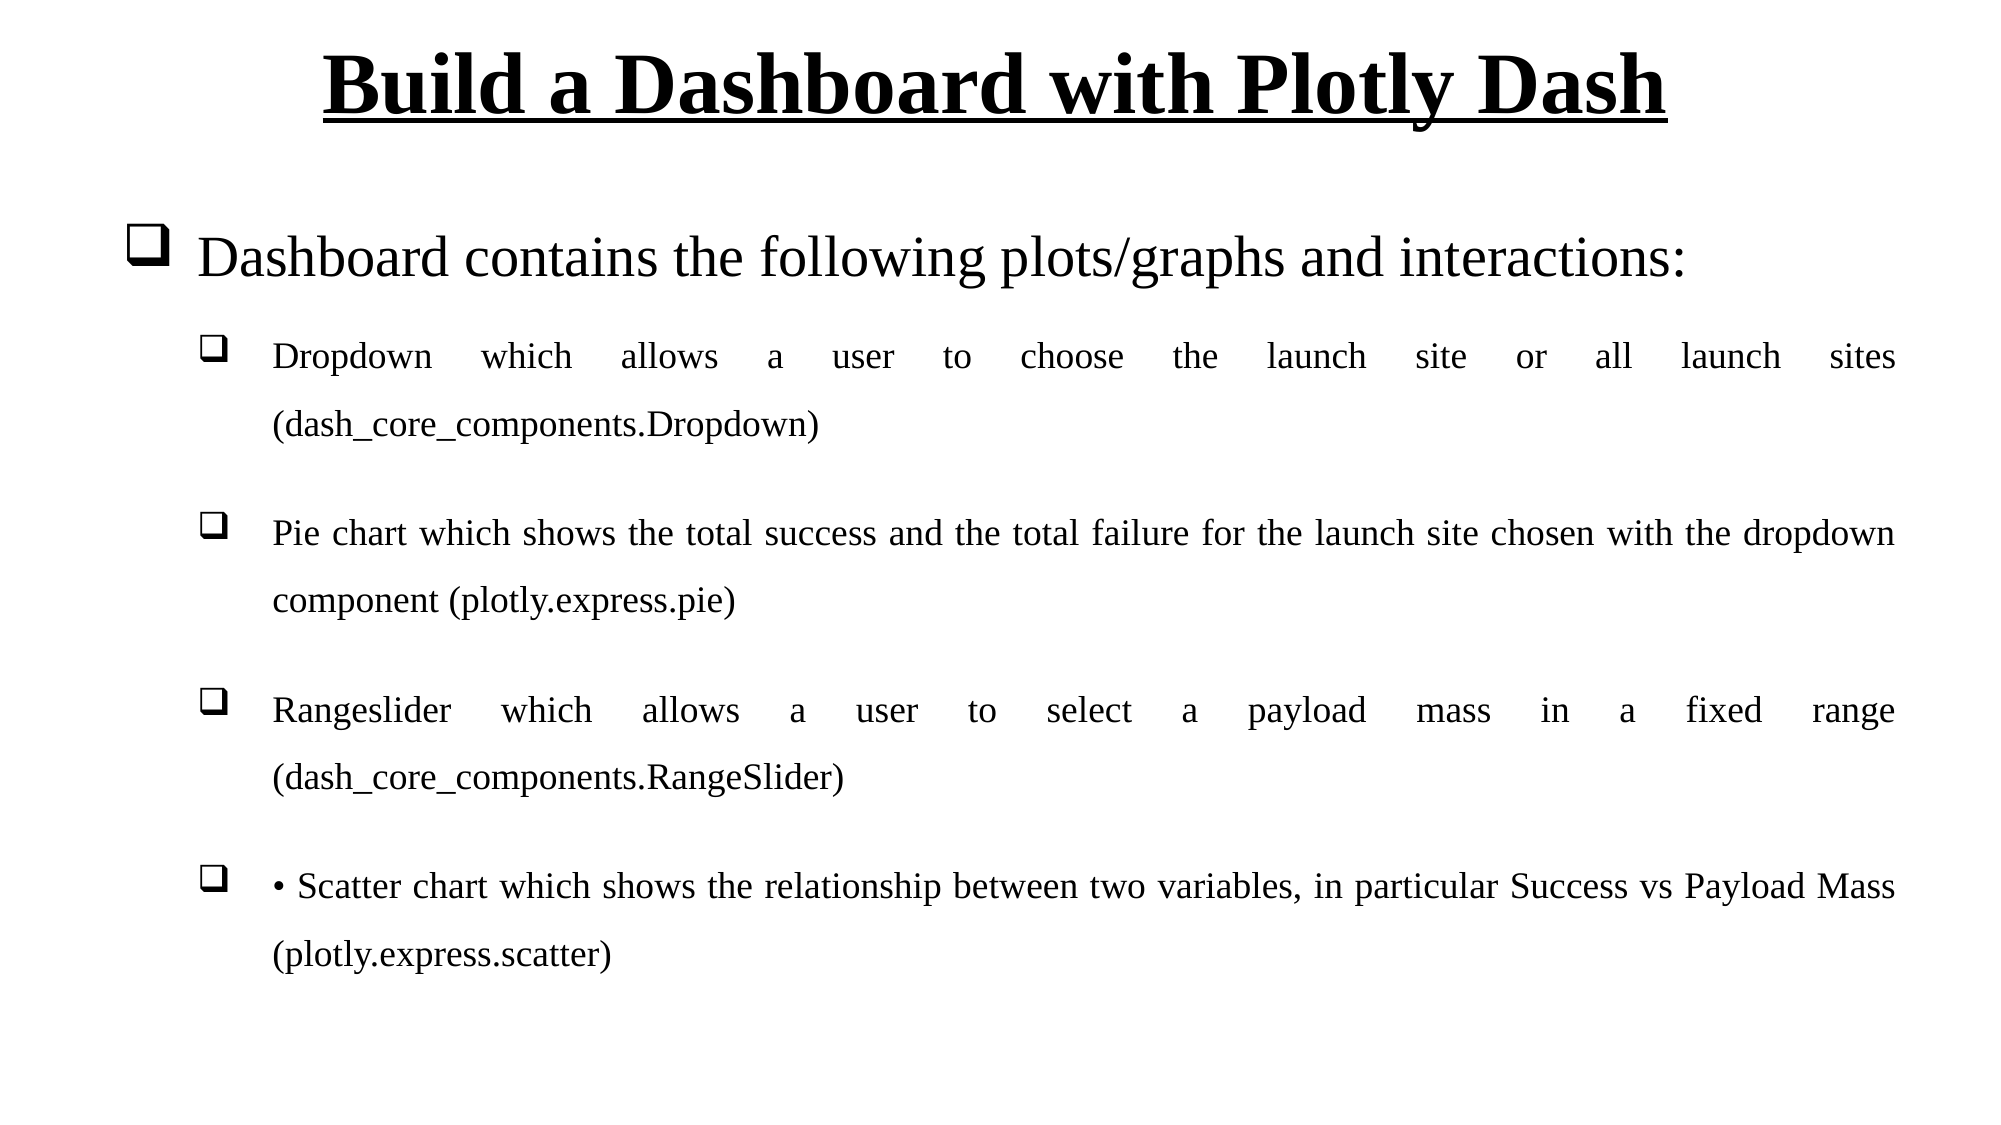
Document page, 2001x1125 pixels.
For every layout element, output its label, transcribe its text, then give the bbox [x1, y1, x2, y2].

list Dashboard contains the following plots/graphs and interactions: Dropdown which allows a user to choose the launch site or all launch sites (dash_core_components.Dropdown) Pie chart which shows the total success and the total failure for the launch site chosen with the dropdown component (plotly.express.pie) Rangeslider which allows a user to select a payload mass in a fixed range (dash_core_components.RangeSlider) • Scatter chart which shows the relationship between two variables, in particular Success vs Payload Mass (plotly.express.scatter) [107, 199, 1913, 1026]
title Build a Dashboard with Plotly Dash [0, 1, 1991, 140]
